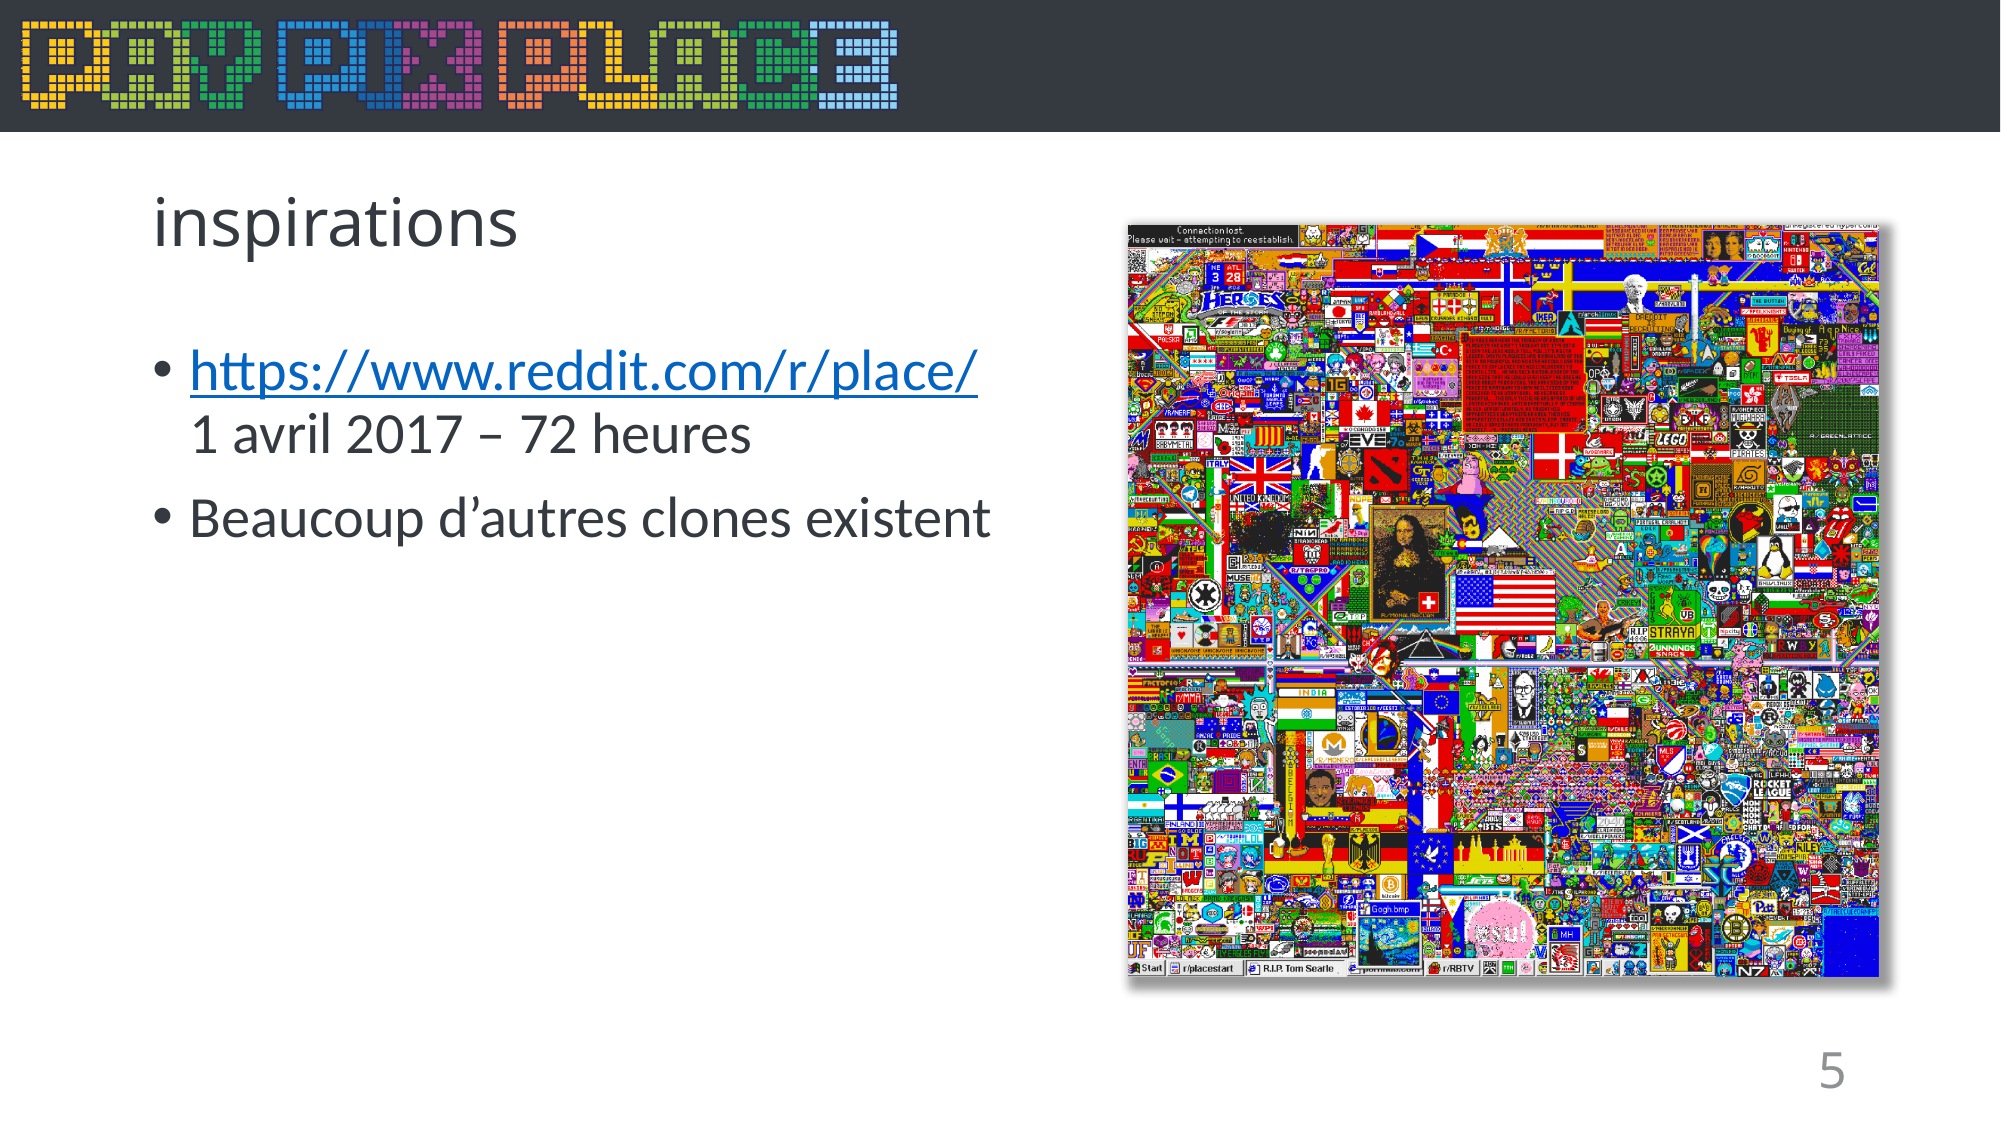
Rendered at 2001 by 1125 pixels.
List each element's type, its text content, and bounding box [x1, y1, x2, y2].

slide_number 5 [1412, 1042, 1863, 1103]
list https://www.reddit.com/r/place/ 1 avril 2017 – 72 heures Beaucoup d’autres clones existent [137, 332, 1863, 1018]
picture [20, 19, 899, 111]
title inspirations [137, 133, 1863, 317]
picture [1128, 225, 1879, 977]
